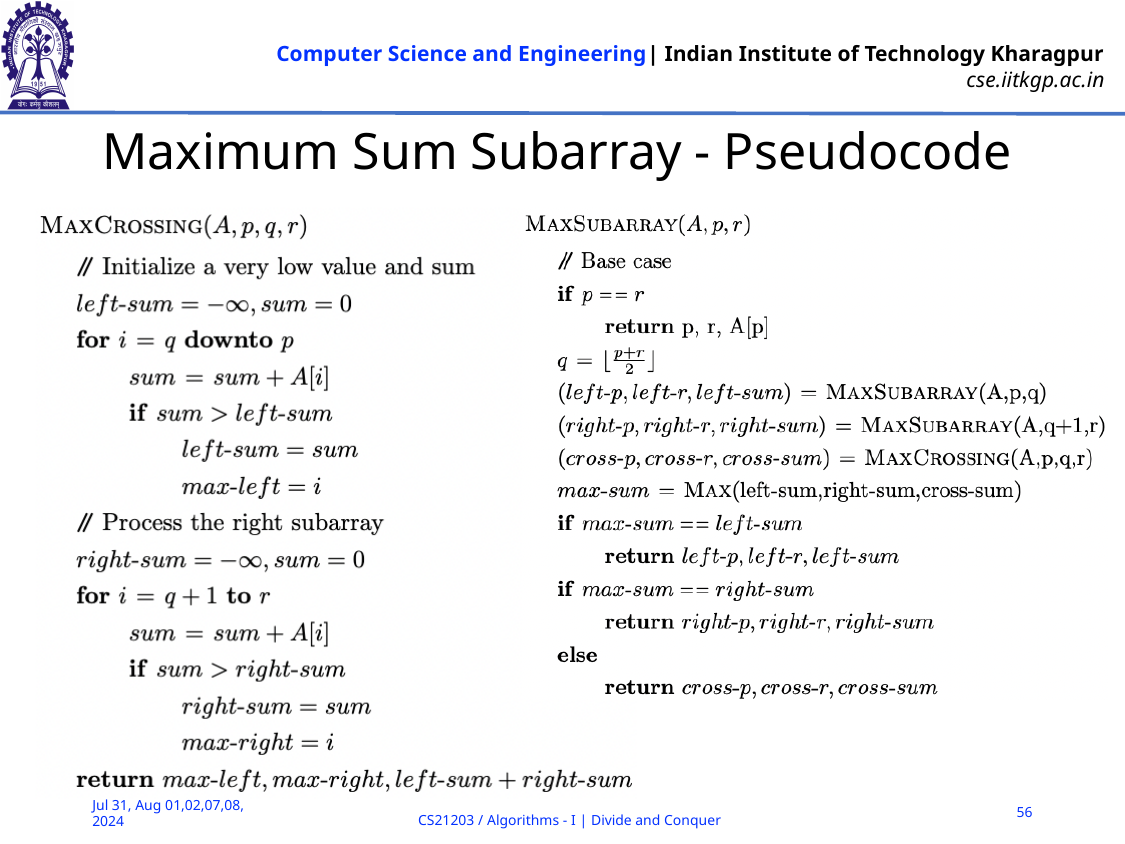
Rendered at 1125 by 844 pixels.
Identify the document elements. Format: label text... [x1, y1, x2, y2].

title Maximum Sum Subarray - Pseudocode [35, 78, 1078, 207]
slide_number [77, 799, 236, 844]
slide_number 56 [992, 790, 1048, 836]
picture [35, 207, 1108, 799]
picture [1, 1, 74, 110]
footer CS21203 / Algorithms - I | Divide and Conquer [236, 798, 904, 844]
